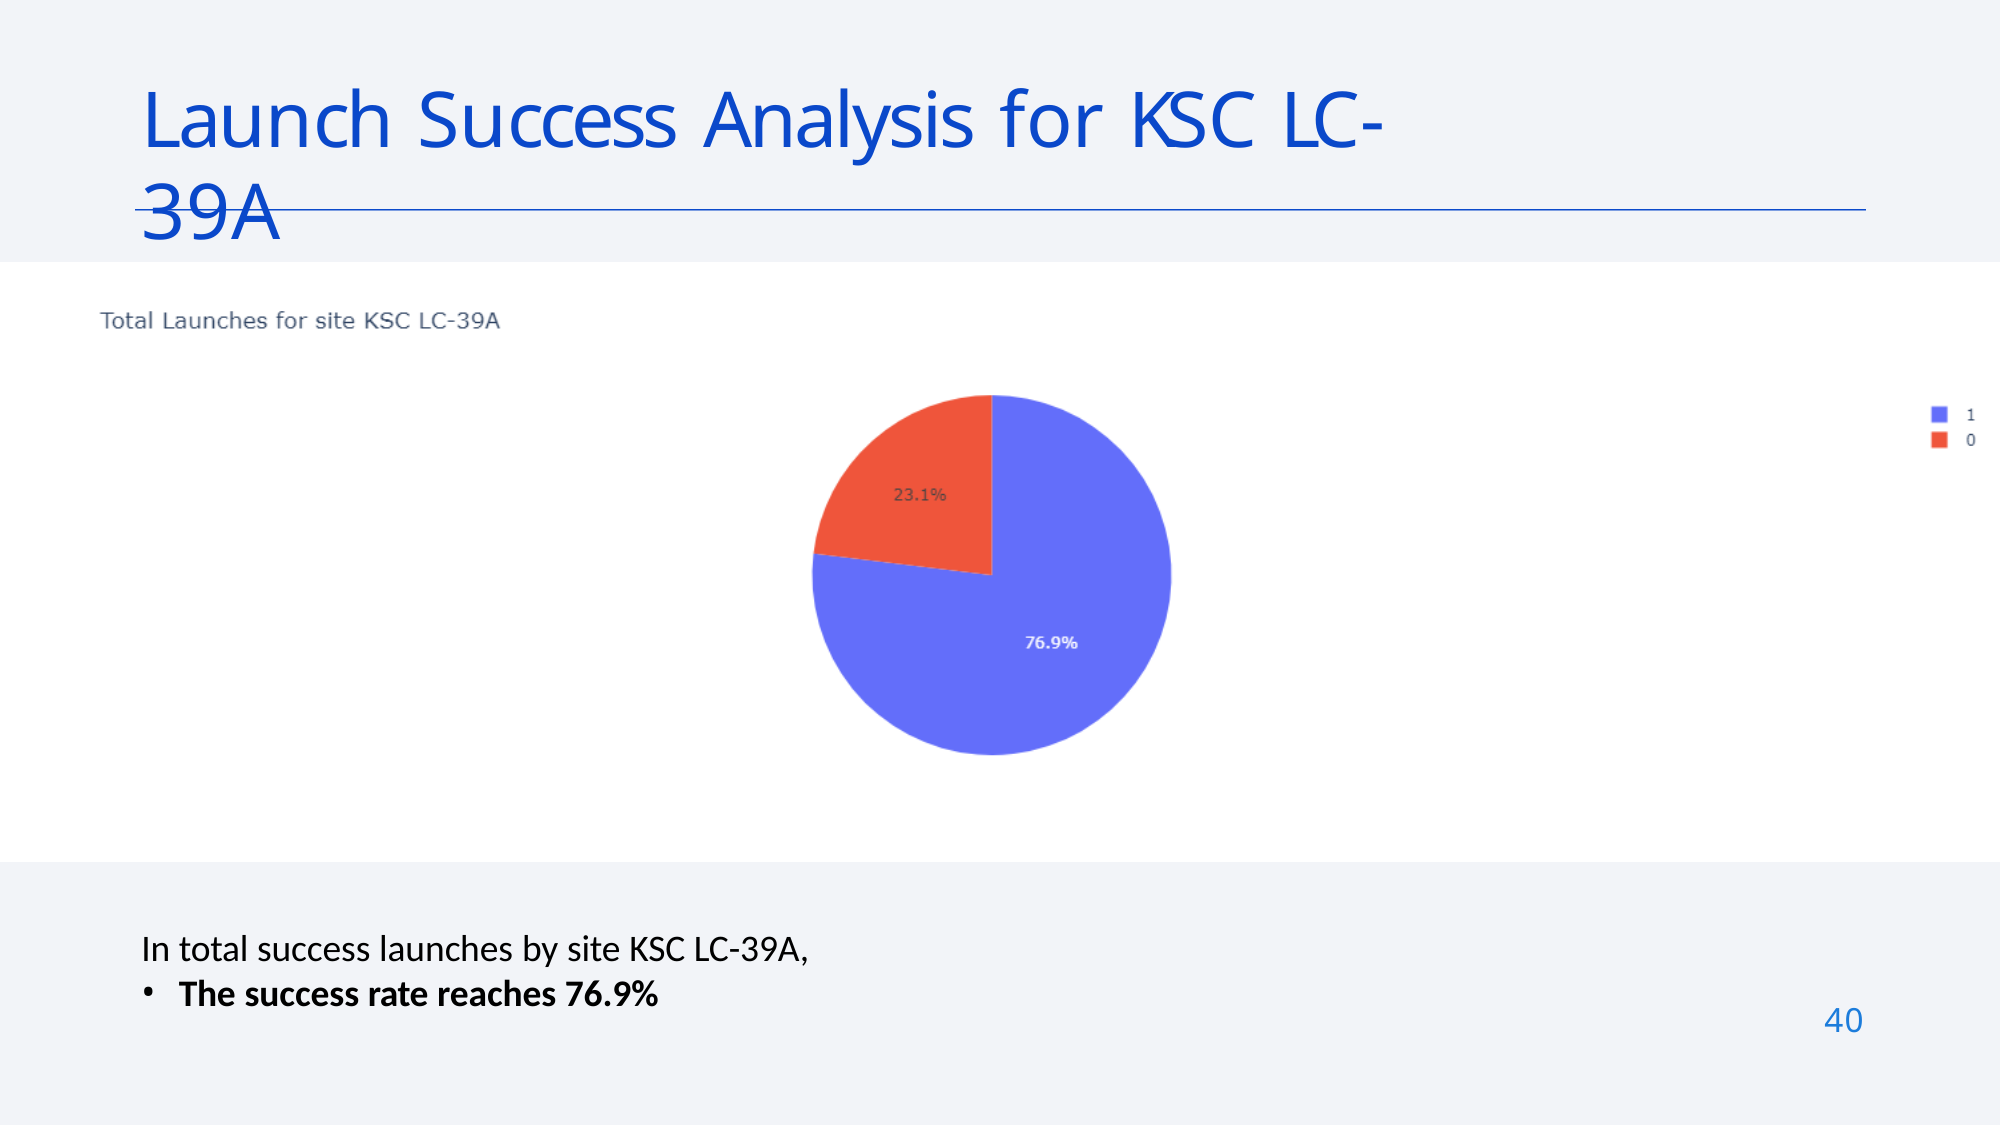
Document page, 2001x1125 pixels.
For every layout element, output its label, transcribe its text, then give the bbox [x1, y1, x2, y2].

picture [0, 0, 2000, 1125]
text_box The success rate reaches 76.9% [139, 966, 663, 1014]
title Launch Success Analysis for KSC LC-39A [139, 68, 1488, 259]
text_box 40 [1822, 997, 1867, 1040]
text_box In total success launches by site KSC LC-39A, [139, 921, 816, 969]
